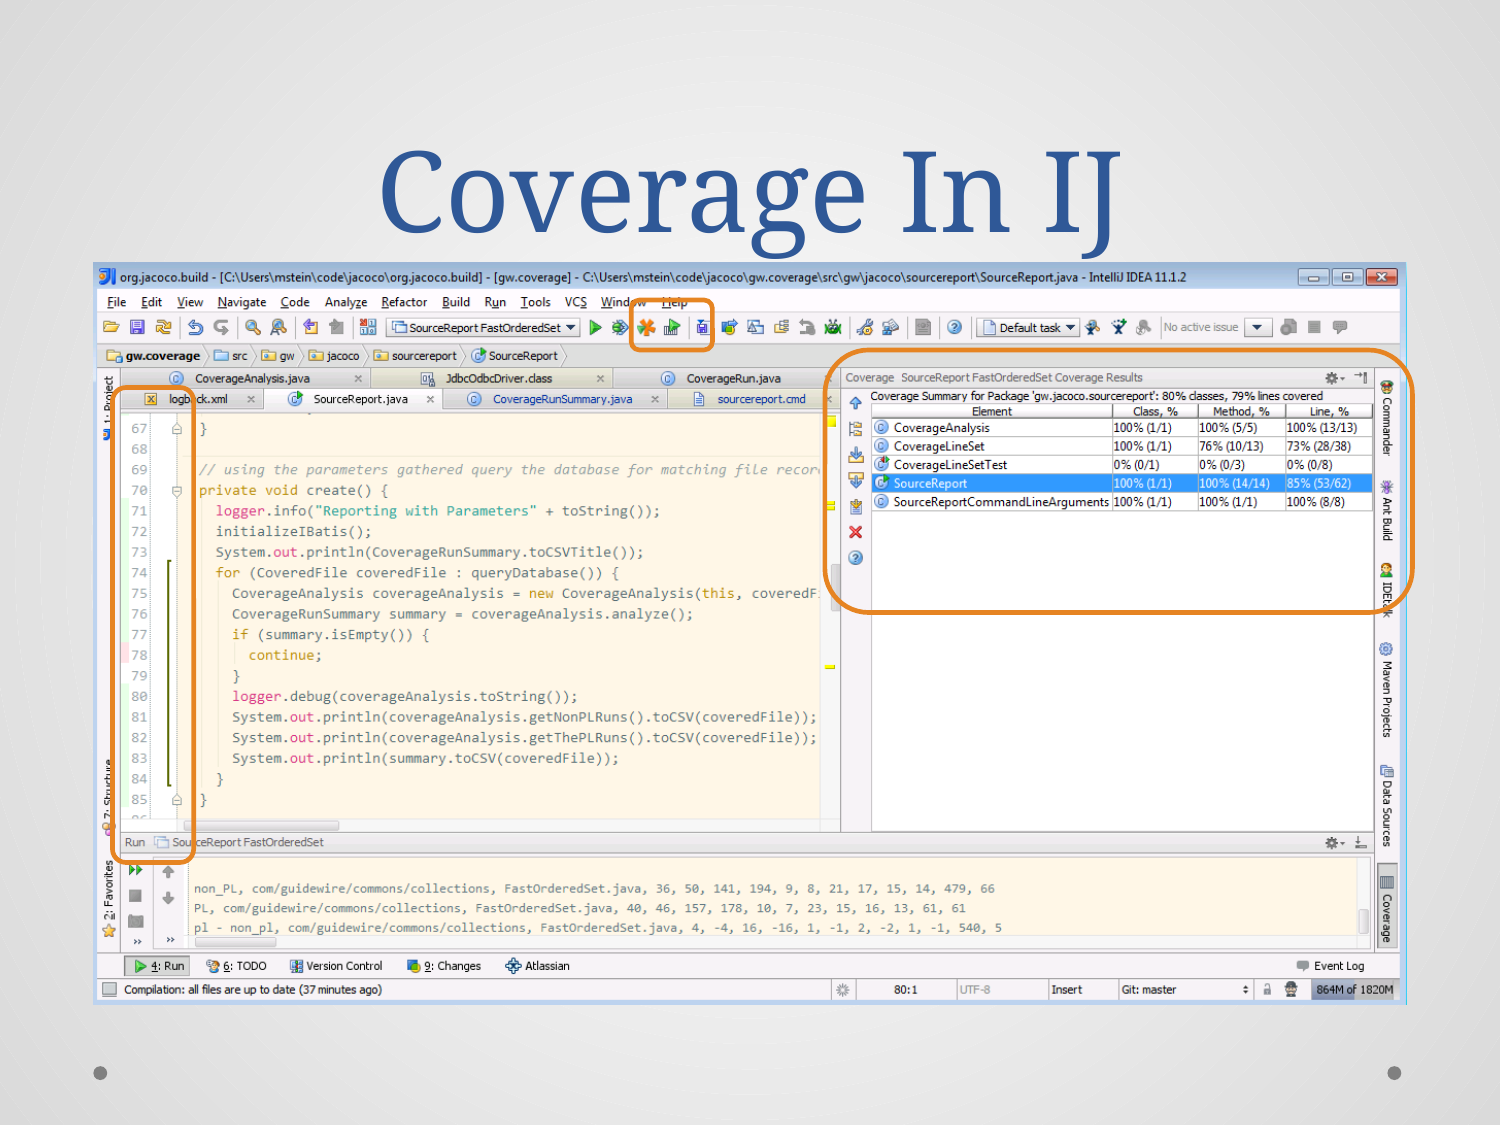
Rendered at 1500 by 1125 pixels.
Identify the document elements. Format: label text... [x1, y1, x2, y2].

text_box [1411, 375, 1415, 587]
title Coverage In IJ [75, 0, 1425, 263]
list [93, 262, 1407, 1006]
